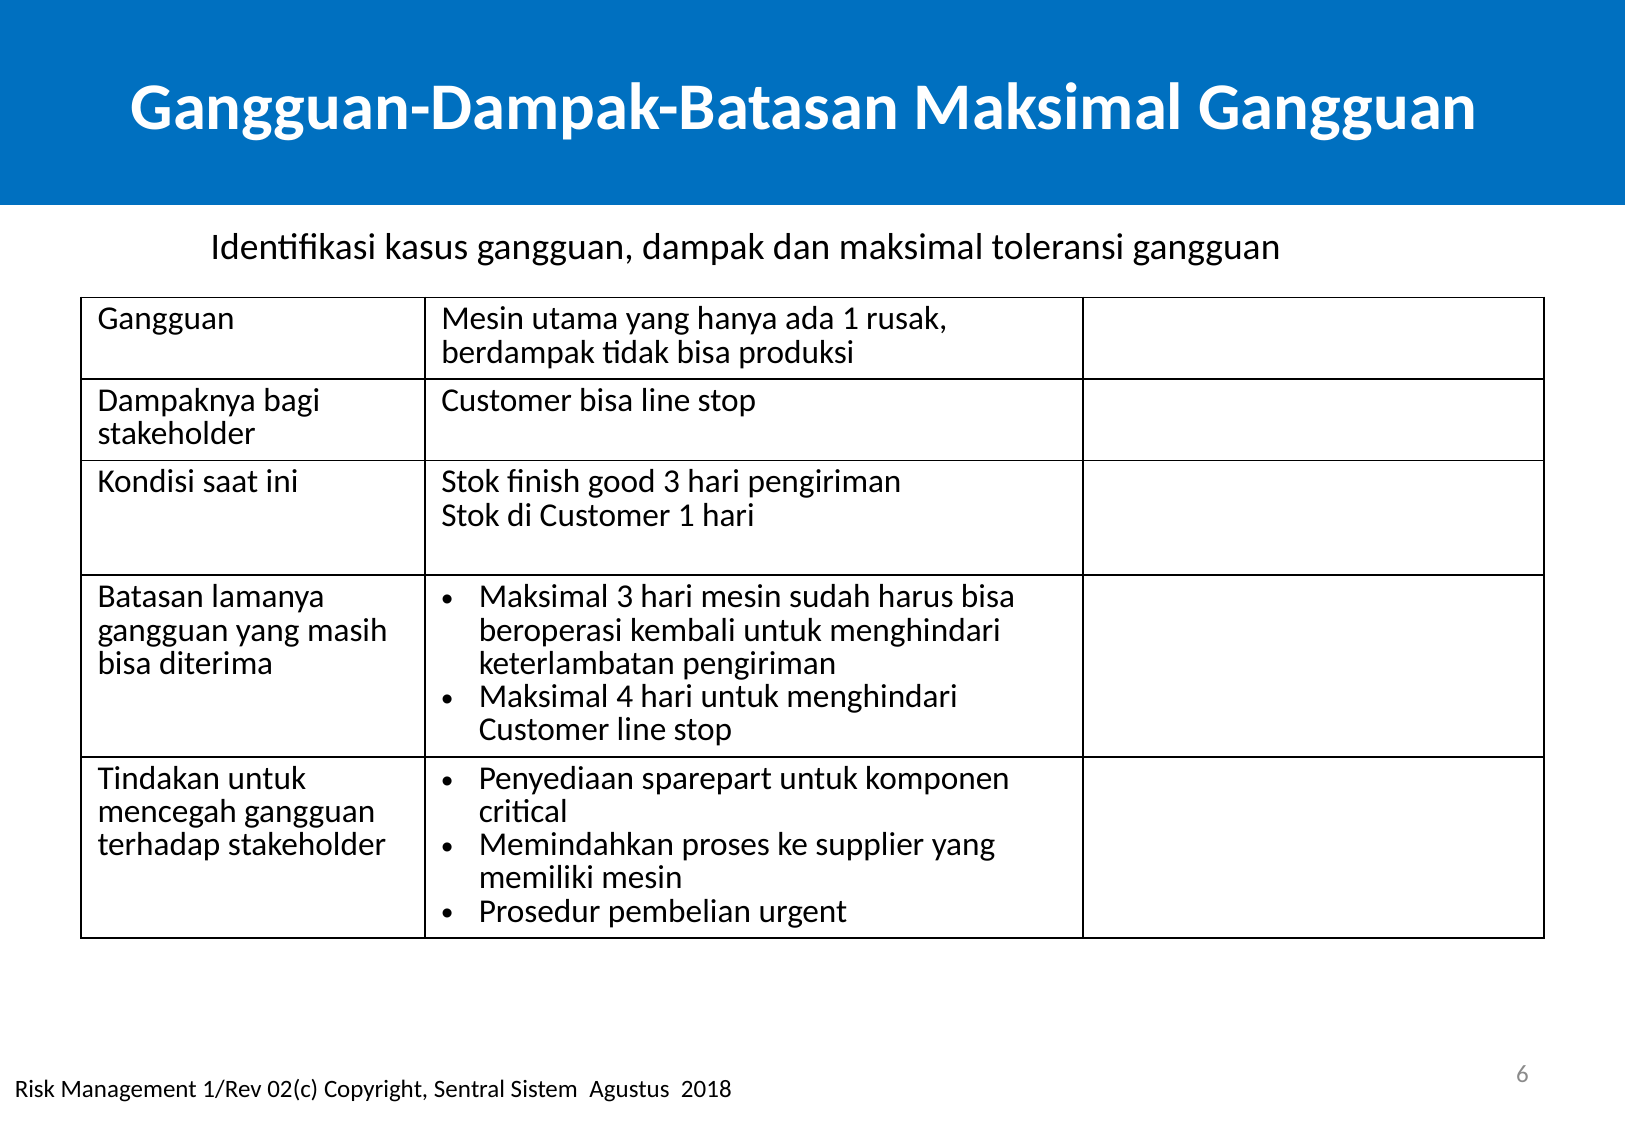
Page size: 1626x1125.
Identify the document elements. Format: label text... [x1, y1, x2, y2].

table_header Mesin utama yang hanya ada 1 rusak, berdampak tidak bisa produksi [426, 298, 1082, 378]
table_cell Kondisi saat ini [82, 461, 424, 574]
text_box Identifikasi kasus gangguan, dampak dan maksimal toleransi gangguan [195, 214, 1306, 274]
table_cell [1084, 461, 1543, 574]
table_cell Maksimal 3 hari mesin sudah harus bisa beroperasi kembali untuk menghindari keterlambatan pengiriman Maksimal 4 hari untuk menghindari Customer line stop [426, 576, 1082, 756]
table_header Gangguan [82, 298, 424, 378]
table_cell Dampaknya bagi stakeholder [82, 380, 424, 460]
table_header [1084, 298, 1543, 378]
table_cell Penyediaan sparepart untuk komponen critical Memindahkan proses ke supplier yang memiliki mesin Prosedur pembelian urgent [426, 758, 1082, 937]
table_cell [1084, 576, 1543, 756]
slide_number 6 [1164, 1042, 1544, 1103]
table_cell Stok finish good 3 hari pengiriman Stok di Customer 1 hari [426, 461, 1082, 574]
table_cell Batasan lamanya gangguan yang masih bisa diterima [82, 576, 424, 756]
table_cell Tindakan untuk mencegah gangguan terhadap stakeholder [82, 758, 424, 937]
table_cell Customer bisa line stop [426, 380, 1082, 460]
table_cell [1084, 380, 1543, 460]
title Gangguan-Dampak-Batasan Maksimal Gangguan [0, 0, 1625, 205]
table_cell [1084, 758, 1543, 937]
